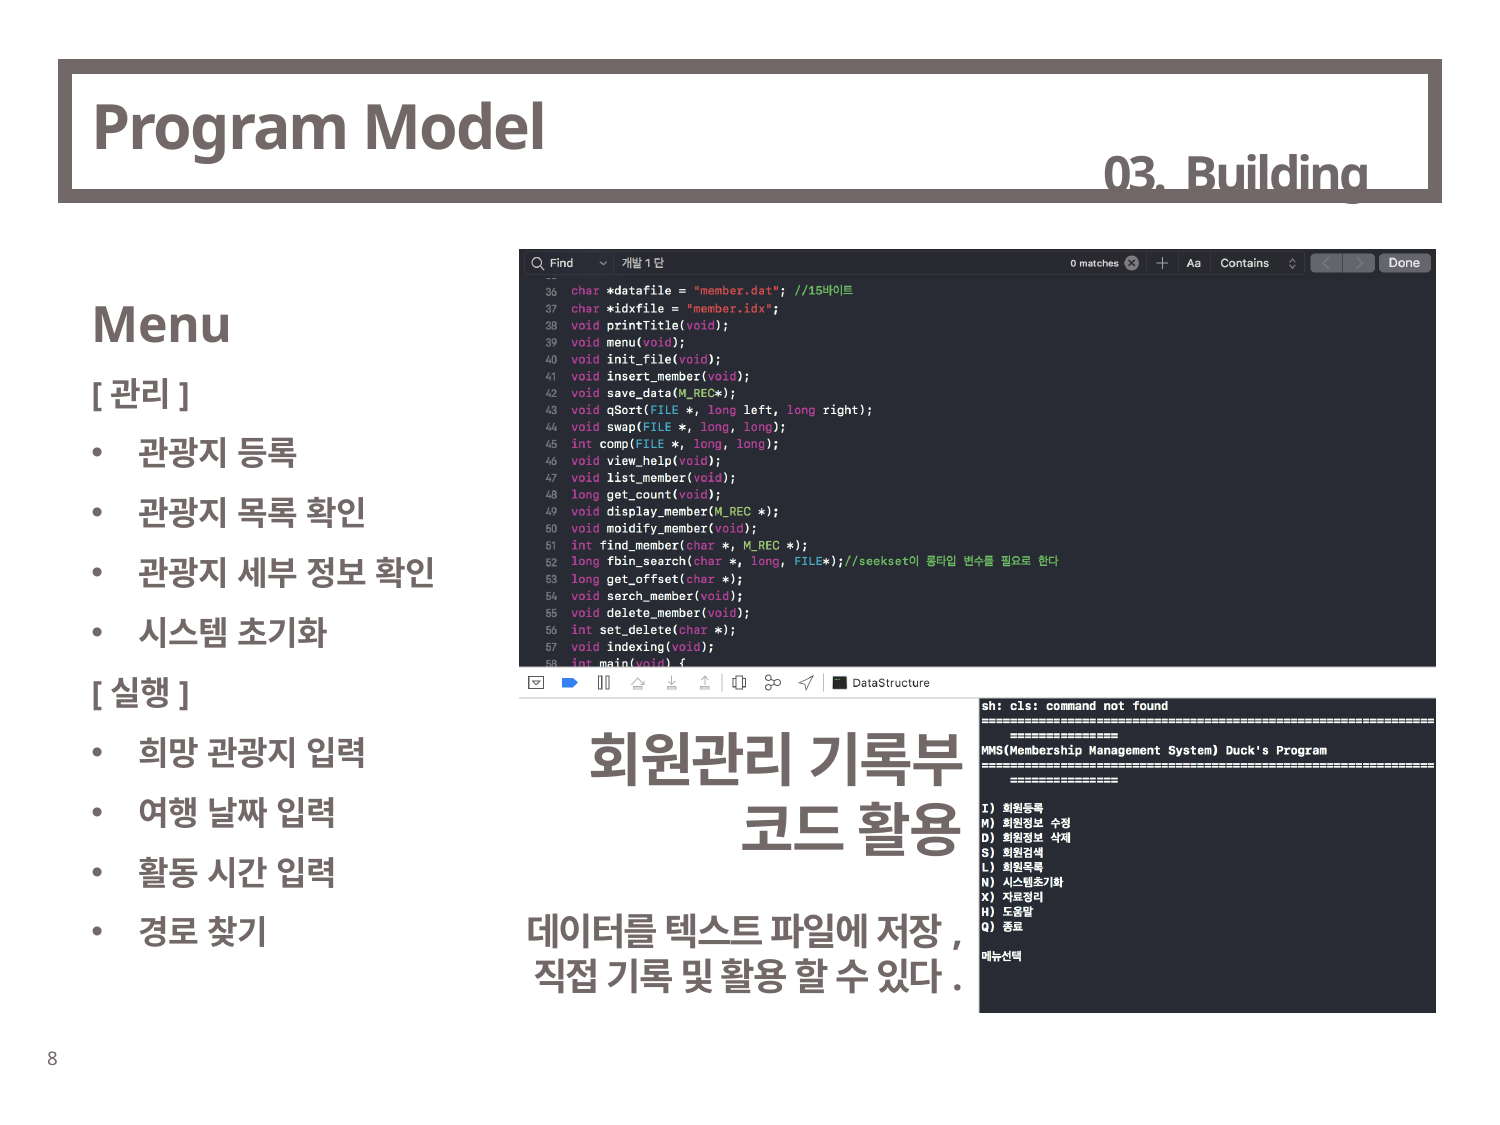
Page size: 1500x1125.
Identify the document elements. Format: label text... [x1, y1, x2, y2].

text_box 03. Building [903, 78, 1386, 248]
text_box [63, 64, 1437, 198]
text_box Menu [관리] 관광지 등록 관광지 목록 확인 관광지 세부 정보 확인 시스템 초기화 [실행] 희망 관광지 입력 여행 날짜 입력 활동 시간 입력 경로 찾기 [76, 255, 471, 1019]
picture [519, 249, 1436, 1014]
